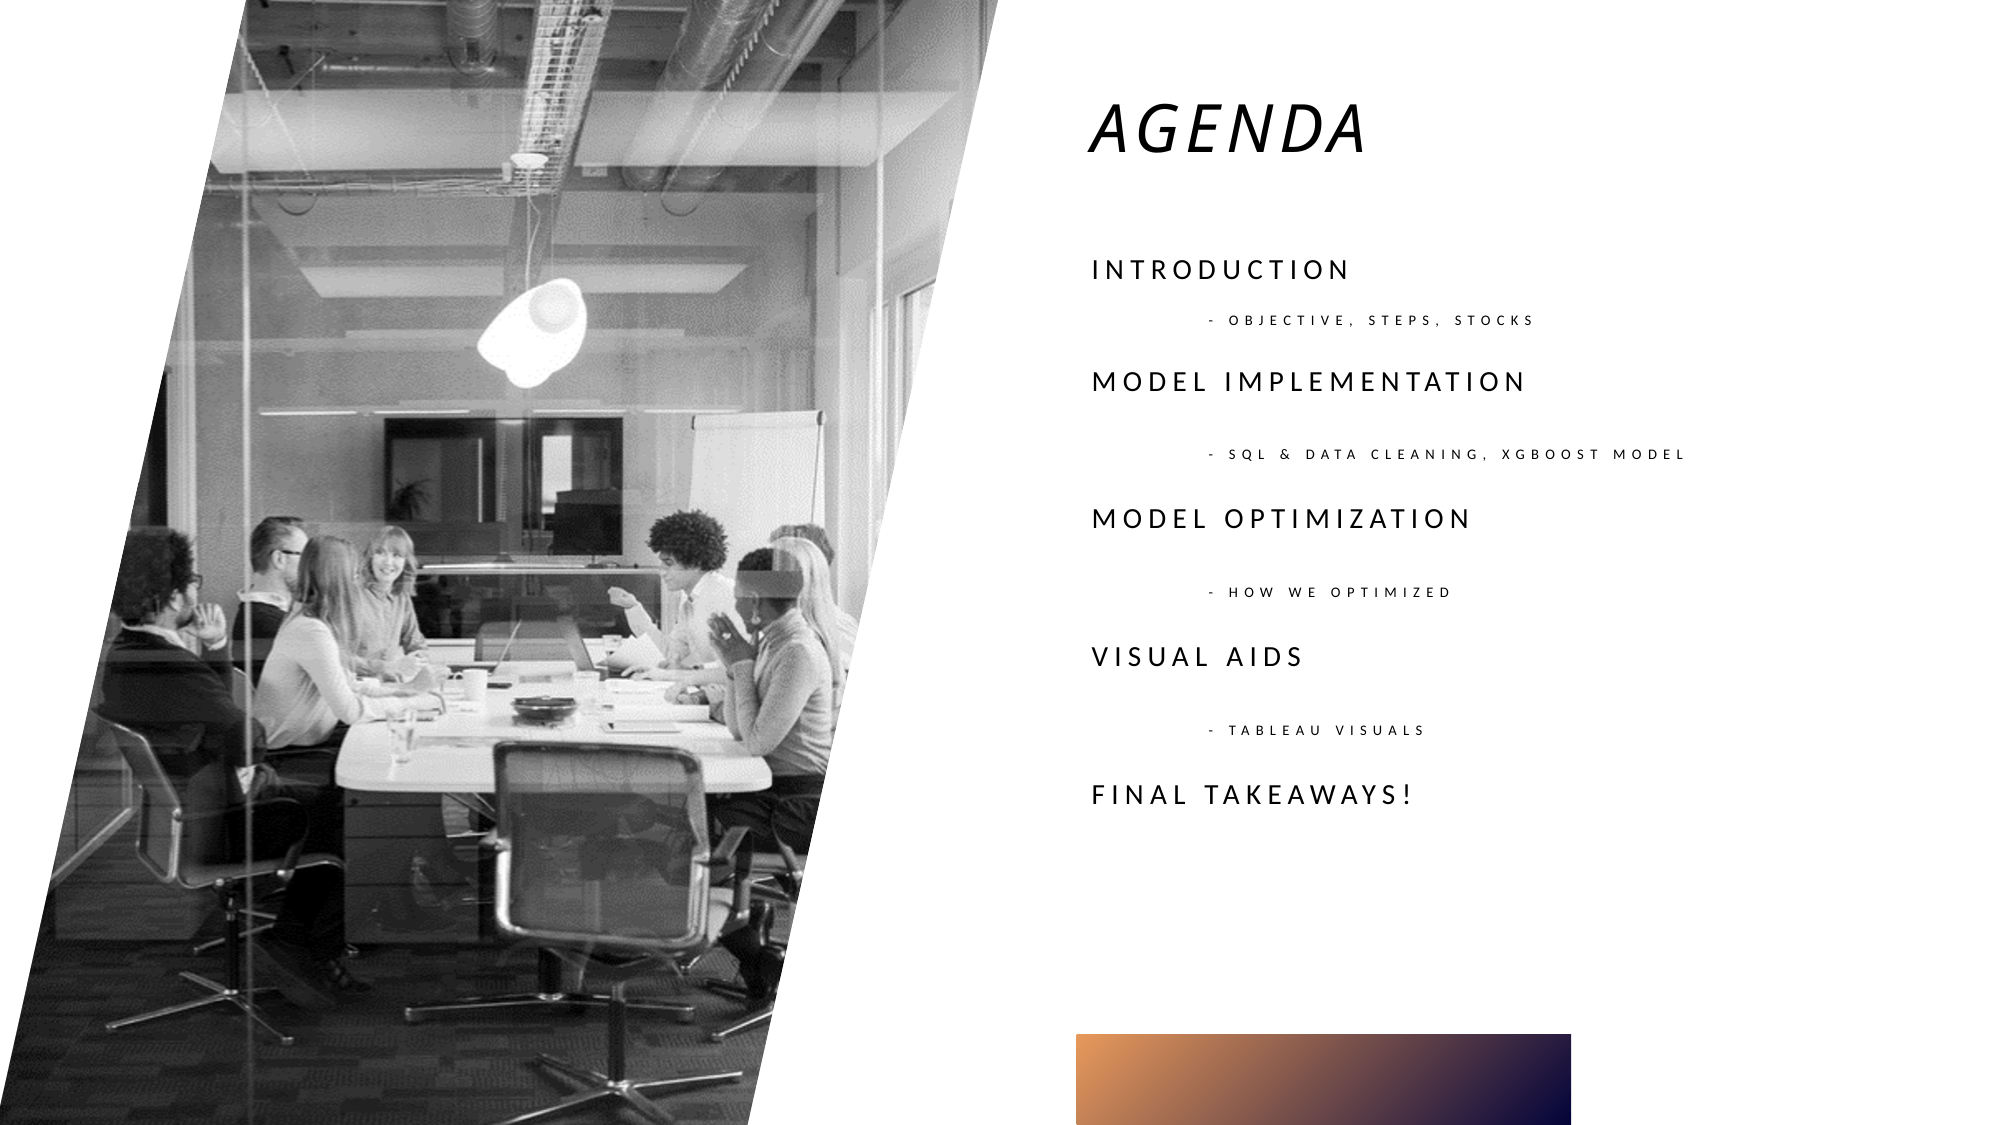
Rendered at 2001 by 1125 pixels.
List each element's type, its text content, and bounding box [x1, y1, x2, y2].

picture [0, 0, 999, 1125]
list INTRODUCTION - Objective, Steps, Stocks Model implementation - SQL & Data Cleaning, XGBoost Model Model Optimization - How we optimized VISUAL AIDS - tableau visuals FINAL TAKEAWAYS! [1076, 225, 1871, 824]
title AGENDA [1076, 75, 1871, 174]
